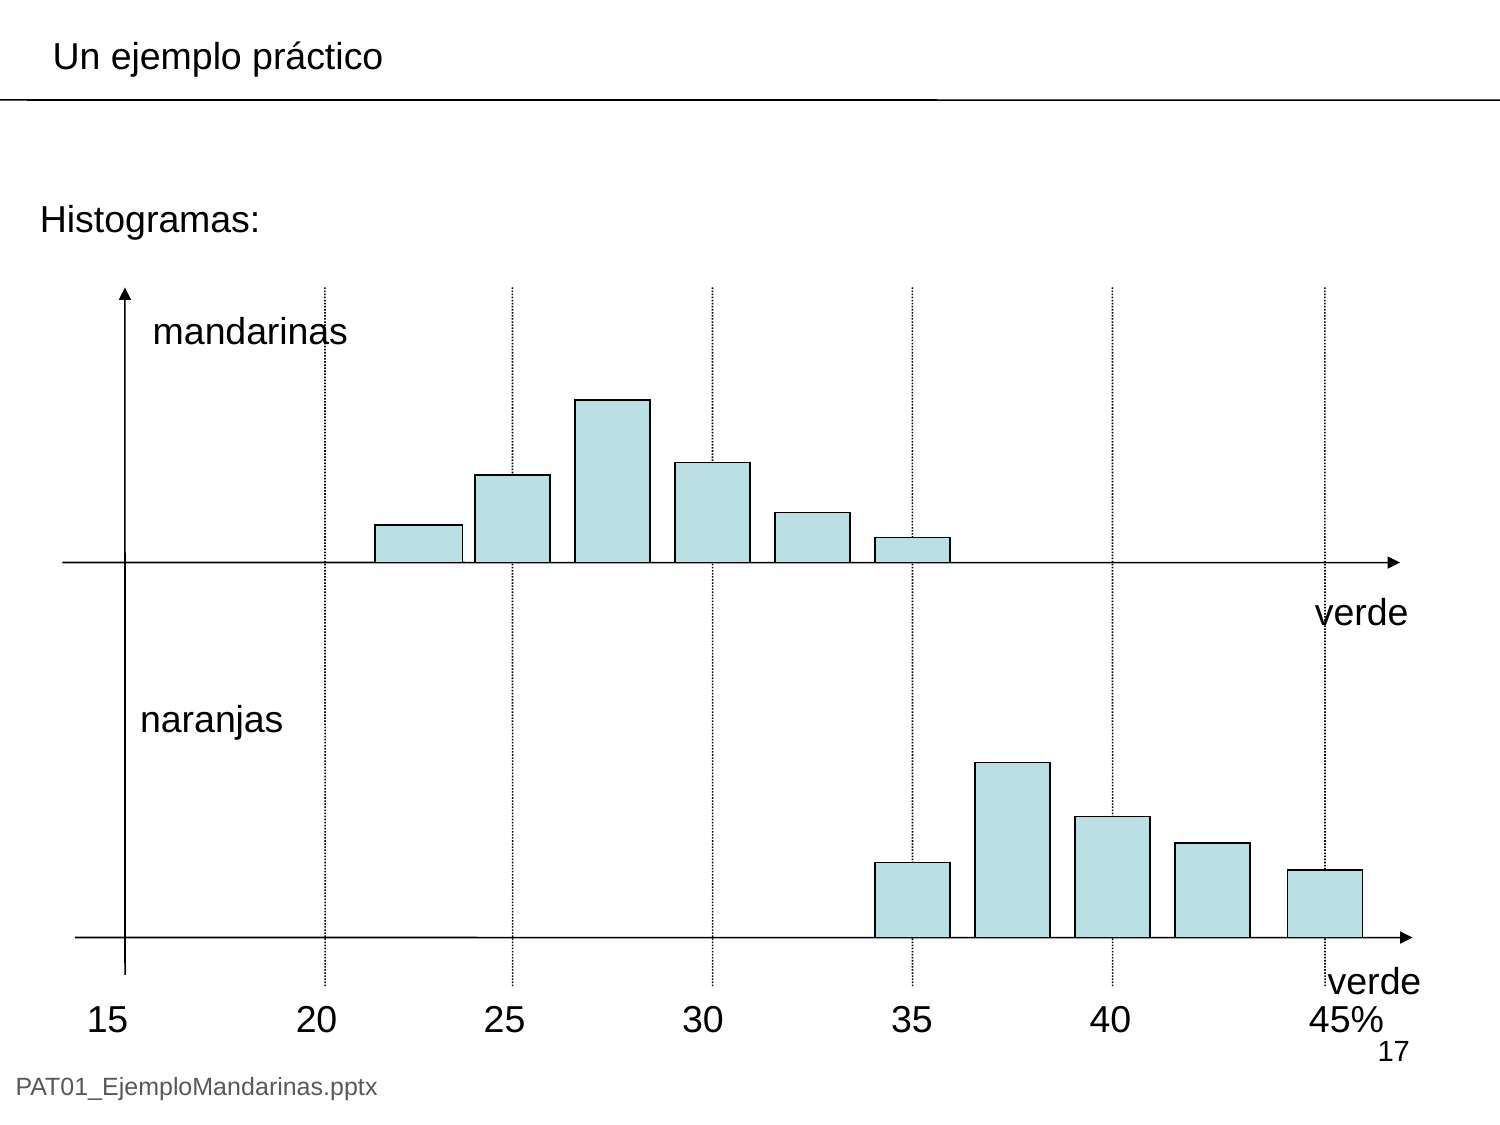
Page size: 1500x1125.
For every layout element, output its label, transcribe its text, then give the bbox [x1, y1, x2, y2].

text_box [974, 762, 1050, 938]
text_box [674, 462, 750, 563]
slide_number 17 [1074, 1024, 1426, 1103]
text_box Un ejemplo práctico [38, 24, 399, 85]
text_box [374, 525, 463, 563]
text_box [774, 512, 850, 563]
text_box [1174, 843, 1250, 938]
text_box PAT01_EjemploMandarinas.pptx [0, 1063, 394, 1109]
text_box [1287, 870, 1363, 938]
text_box [874, 537, 950, 563]
text_box Histogramas: [25, 187, 276, 338]
text_box [574, 399, 650, 563]
text_box verde [1300, 580, 1424, 641]
text_box [874, 862, 950, 938]
text_box mandarinas [137, 299, 363, 360]
text_box [1363, 931, 1413, 944]
text_box [474, 474, 550, 563]
text_box 15 20 25 30 35 40 45% [72, 987, 1402, 1048]
text_box naranjas [125, 687, 299, 748]
text_box [118, 287, 132, 562]
text_box verde [1312, 949, 1437, 1010]
text_box [1074, 816, 1150, 938]
text_box [1325, 556, 1400, 569]
